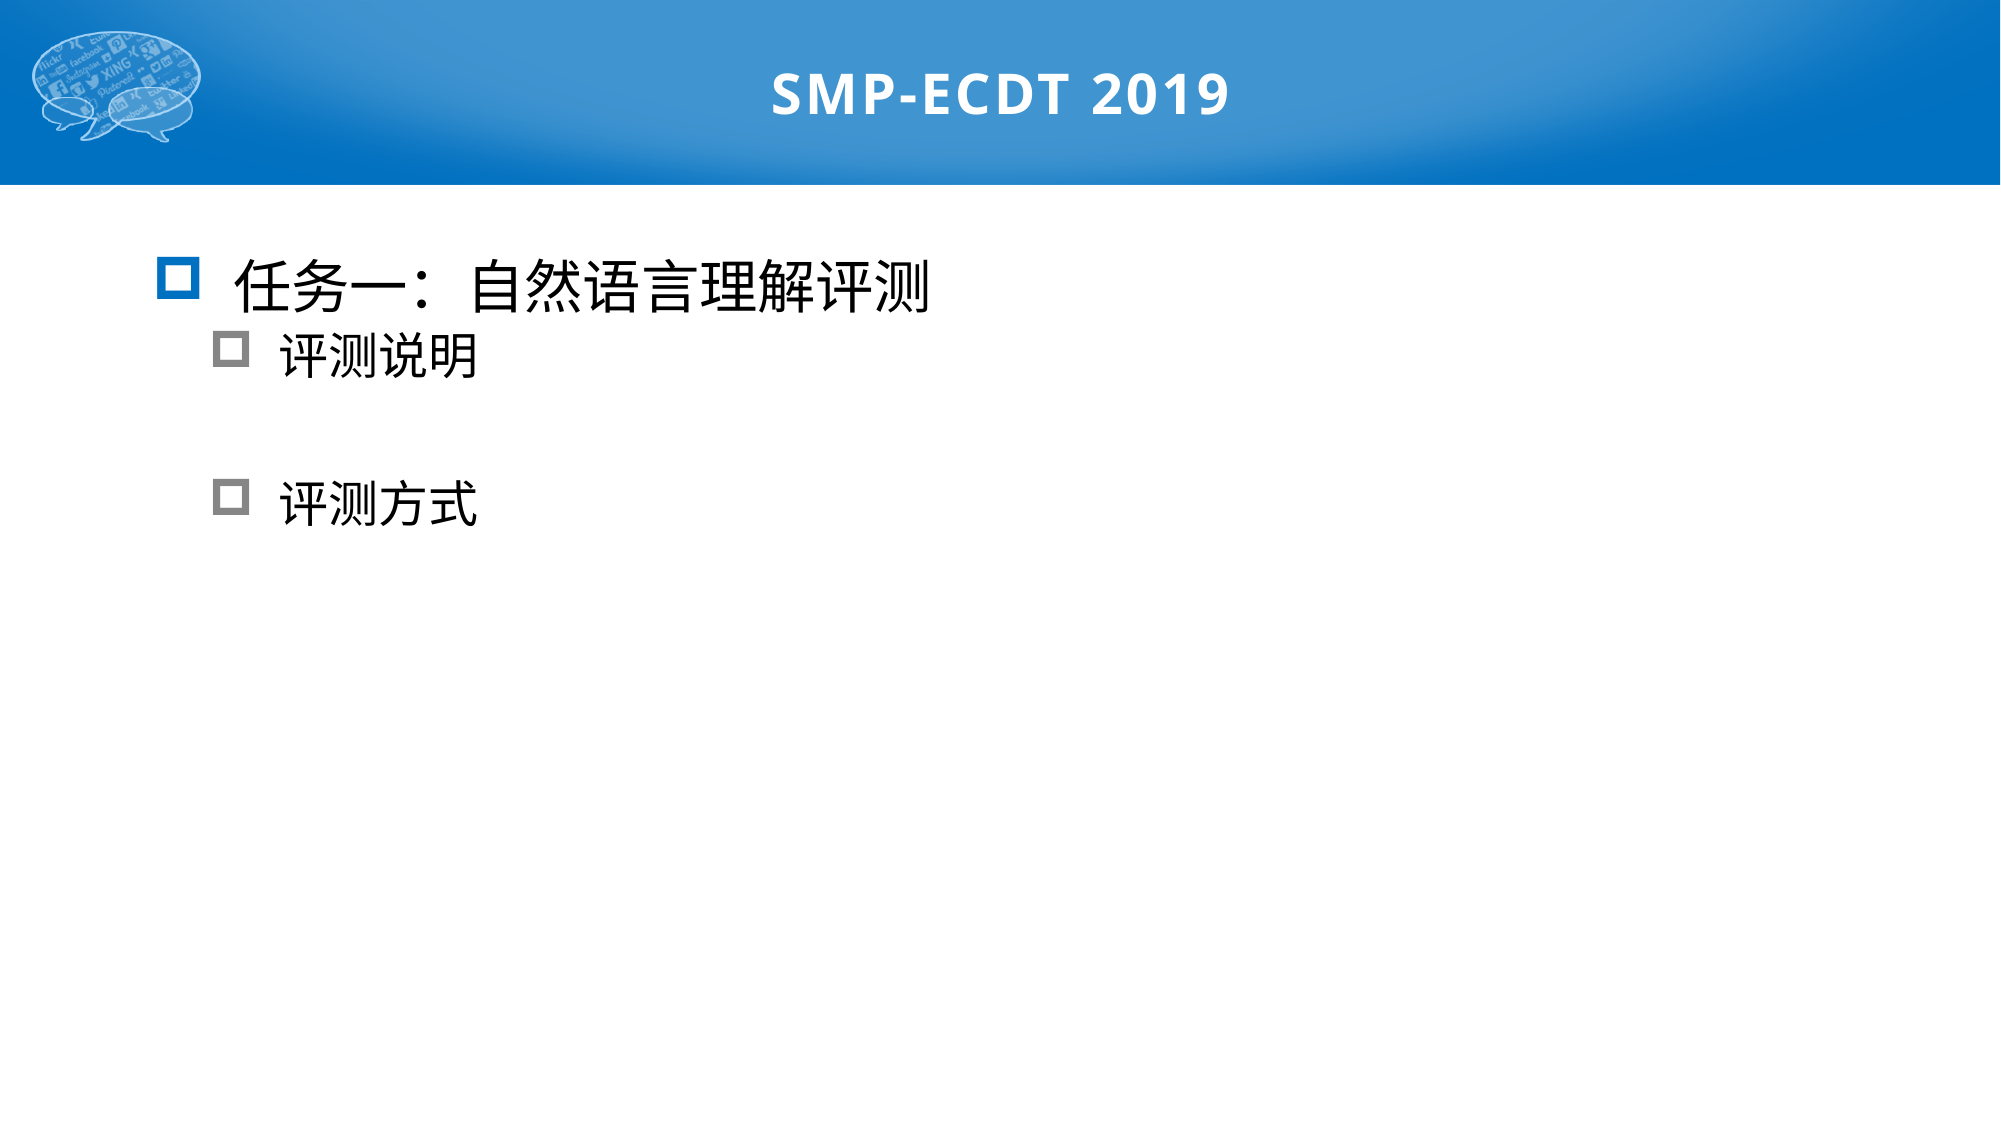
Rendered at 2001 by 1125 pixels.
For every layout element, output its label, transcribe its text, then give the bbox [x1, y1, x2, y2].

picture [0, 0, 2001, 1125]
list 任务一：自然语言理解评测 评测说明 评测方式 [137, 250, 1863, 1014]
title SMP-ECDT 2019 [0, 34, 2000, 160]
